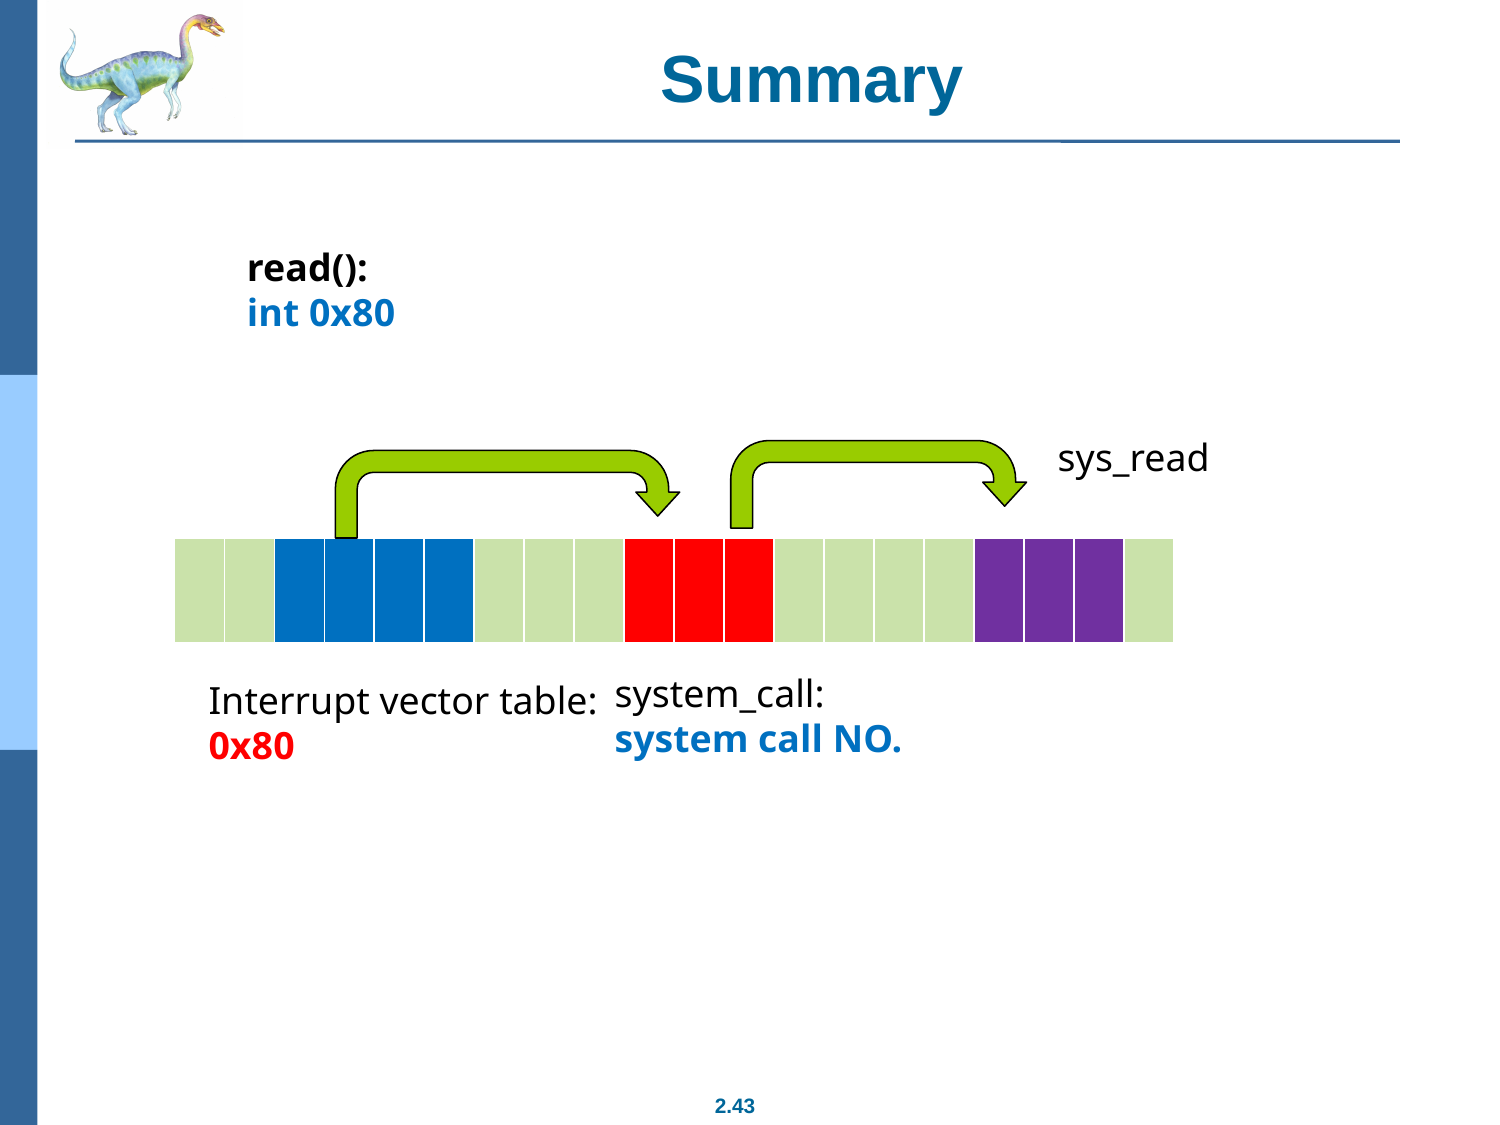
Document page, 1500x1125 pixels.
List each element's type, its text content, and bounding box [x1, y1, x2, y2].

table_header [525, 539, 573, 642]
table_header [425, 539, 473, 642]
table_header [575, 539, 623, 642]
table_header [775, 539, 823, 642]
table_header [675, 539, 723, 642]
table_header [1075, 539, 1123, 642]
table_header [1125, 539, 1173, 642]
table_header [475, 539, 523, 642]
table_header [1025, 539, 1073, 642]
text_box sys_read [1042, 427, 1500, 532]
picture [46, 0, 243, 149]
text_box Summary [174, 0, 1450, 123]
table_header [975, 539, 1023, 642]
table_header [925, 539, 973, 642]
table_header [225, 539, 274, 642]
table_header [275, 539, 324, 642]
table_header [175, 539, 224, 642]
table_header [375, 539, 423, 642]
text_box read(): int 0x80 [232, 236, 784, 387]
table_header [725, 539, 773, 642]
text_box [335, 450, 680, 538]
table_header [875, 539, 923, 642]
text_box system_call: system call NO. [599, 662, 1151, 768]
text_box [730, 440, 1027, 529]
text_box Interrupt vector table: 0x80 [193, 669, 634, 775]
table_header [825, 539, 873, 642]
table_header [625, 539, 673, 642]
table_header [325, 539, 373, 642]
